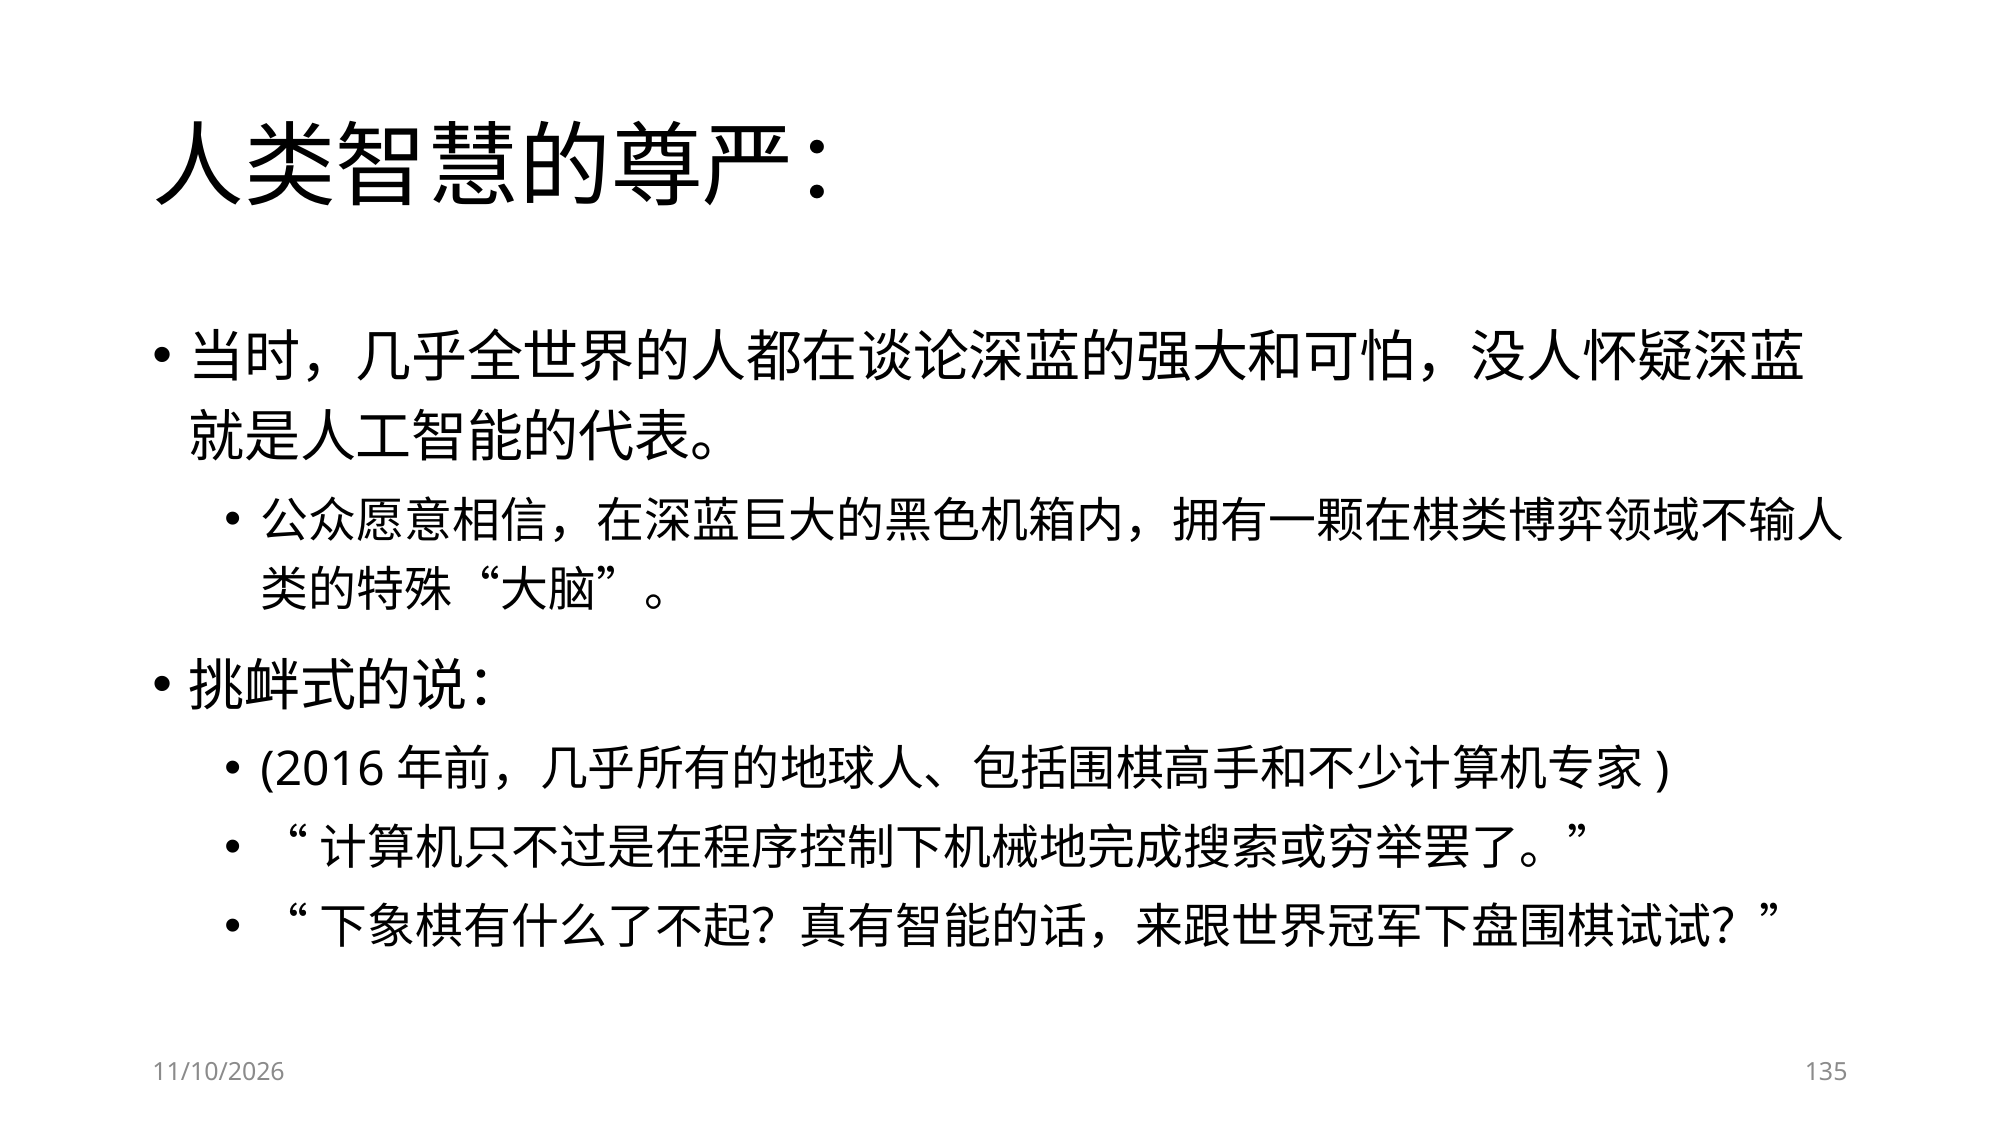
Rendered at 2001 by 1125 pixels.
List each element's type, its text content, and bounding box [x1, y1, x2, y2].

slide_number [137, 1042, 588, 1103]
slide_number 135 [1412, 1042, 1863, 1103]
title 人类智慧的尊严： [137, 59, 1863, 278]
list 当时，几乎全世界的人都在谈论深蓝的强大和可怕，没人怀疑深蓝就是人工智能的代表。 公众愿意相信，在深蓝巨大的黑色机箱内，拥有一颗在棋类博弈领域不输人类的特殊“大脑”。 挑衅式的说： (2016年前，几乎所有的地球人、包括围棋高手和不少计算机专家) “计算机只不过是在程序控制下机械地完成搜索或穷举罢了。” “下象棋有什么了不起？真有智能的话，来跟世界冠军下盘围棋试试？” [137, 299, 1863, 1014]
